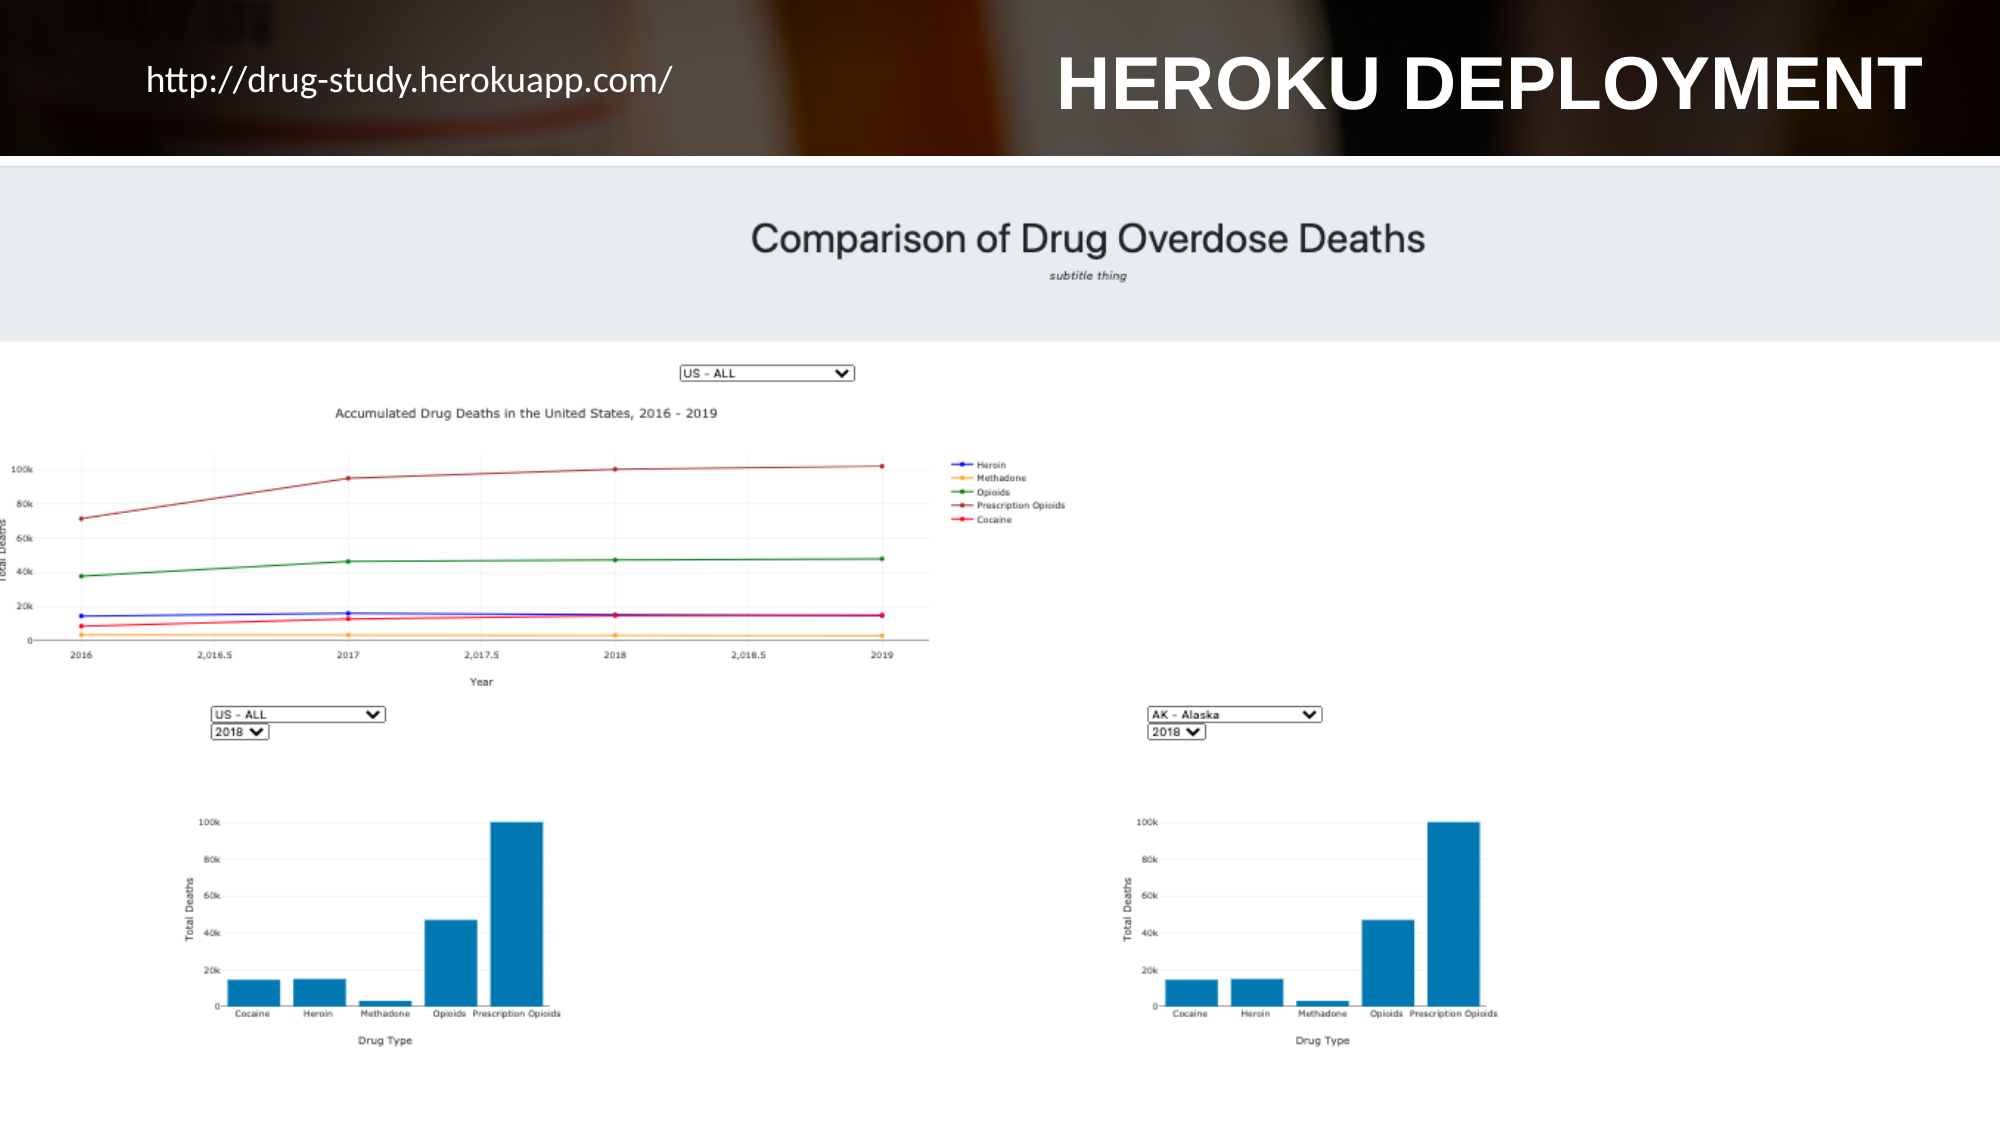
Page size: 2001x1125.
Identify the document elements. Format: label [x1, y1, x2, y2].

picture [0, 156, 2000, 1125]
list [0, 0, 2000, 156]
